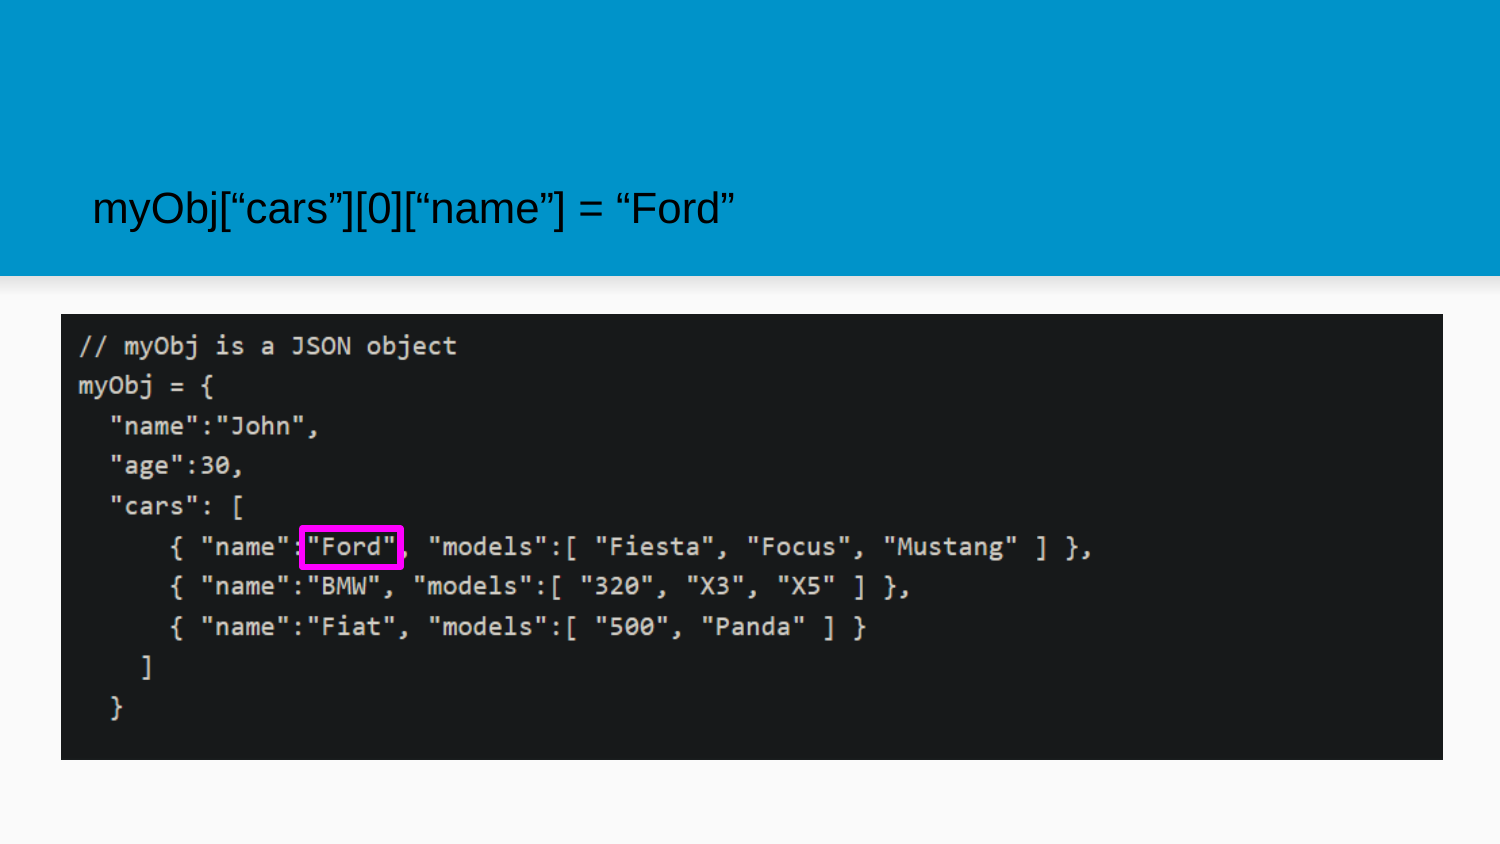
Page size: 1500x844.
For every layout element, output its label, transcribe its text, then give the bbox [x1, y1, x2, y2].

picture [60, 314, 1443, 760]
title myObj[“cars”][0][“name”] = “Ford” [77, 121, 1427, 248]
